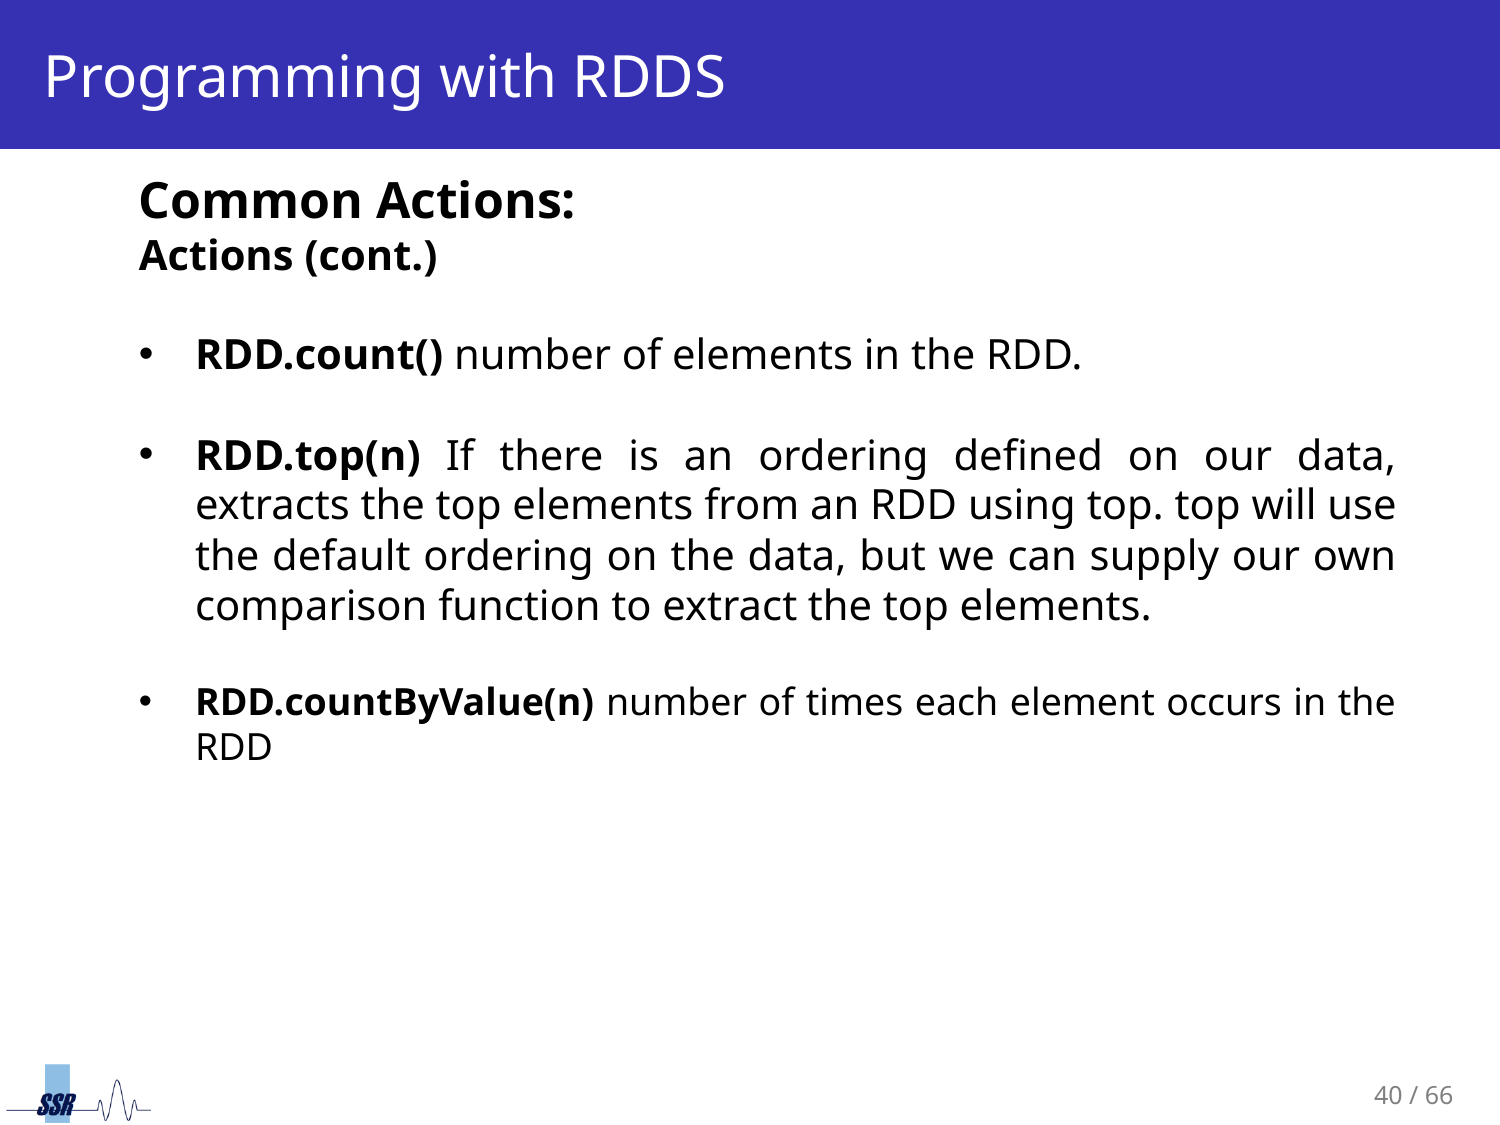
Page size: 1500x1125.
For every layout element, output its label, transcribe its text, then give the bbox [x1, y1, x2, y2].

text_box Common Actions: Actions (cont.) RDD.count() number of elements in the RDD. RDD.top(n) If there is an ordering defined on our data, extracts the top elements from an RDD using top. top will use the default ordering on the data, but we can supply our own comparison function to extract the top elements. RDD.countByValue(n) number of times each element occurs in the RDD [123, 160, 1412, 776]
picture [1, 1062, 151, 1125]
title Programming with RDDS [0, 0, 1500, 151]
